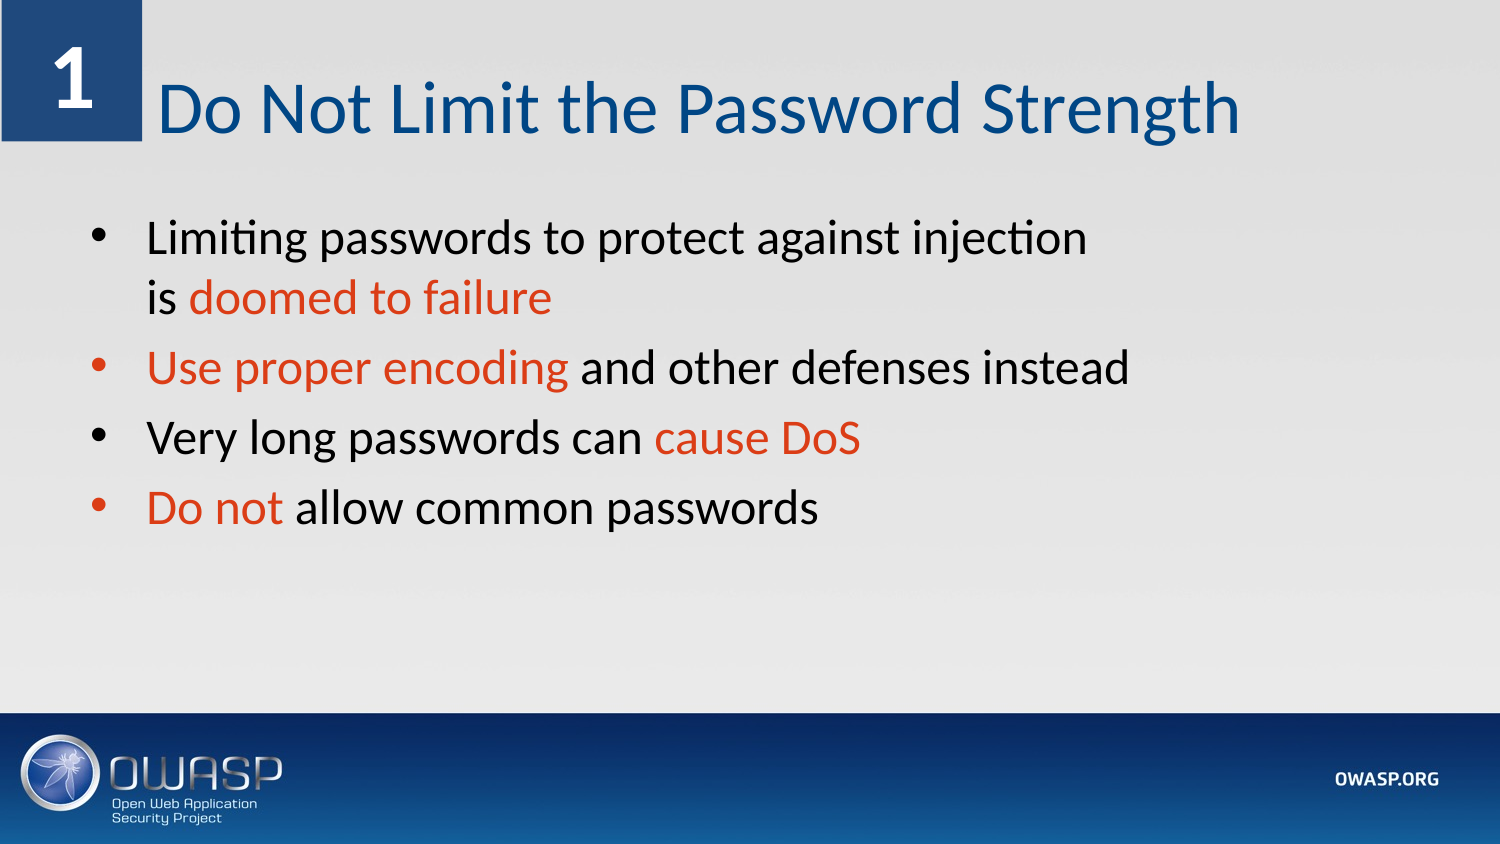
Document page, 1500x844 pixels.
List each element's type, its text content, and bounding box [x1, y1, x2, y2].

title Do Not Limit the Password Strength [142, 33, 1425, 175]
picture [0, 0, 1500, 844]
list Limiting passwords to protect against injection is doomed to failure Use proper encoding and other defenses instead Very long passwords can cause DoS Do not allow common passwords [75, 196, 1425, 705]
text_box 1 [1, 0, 143, 142]
